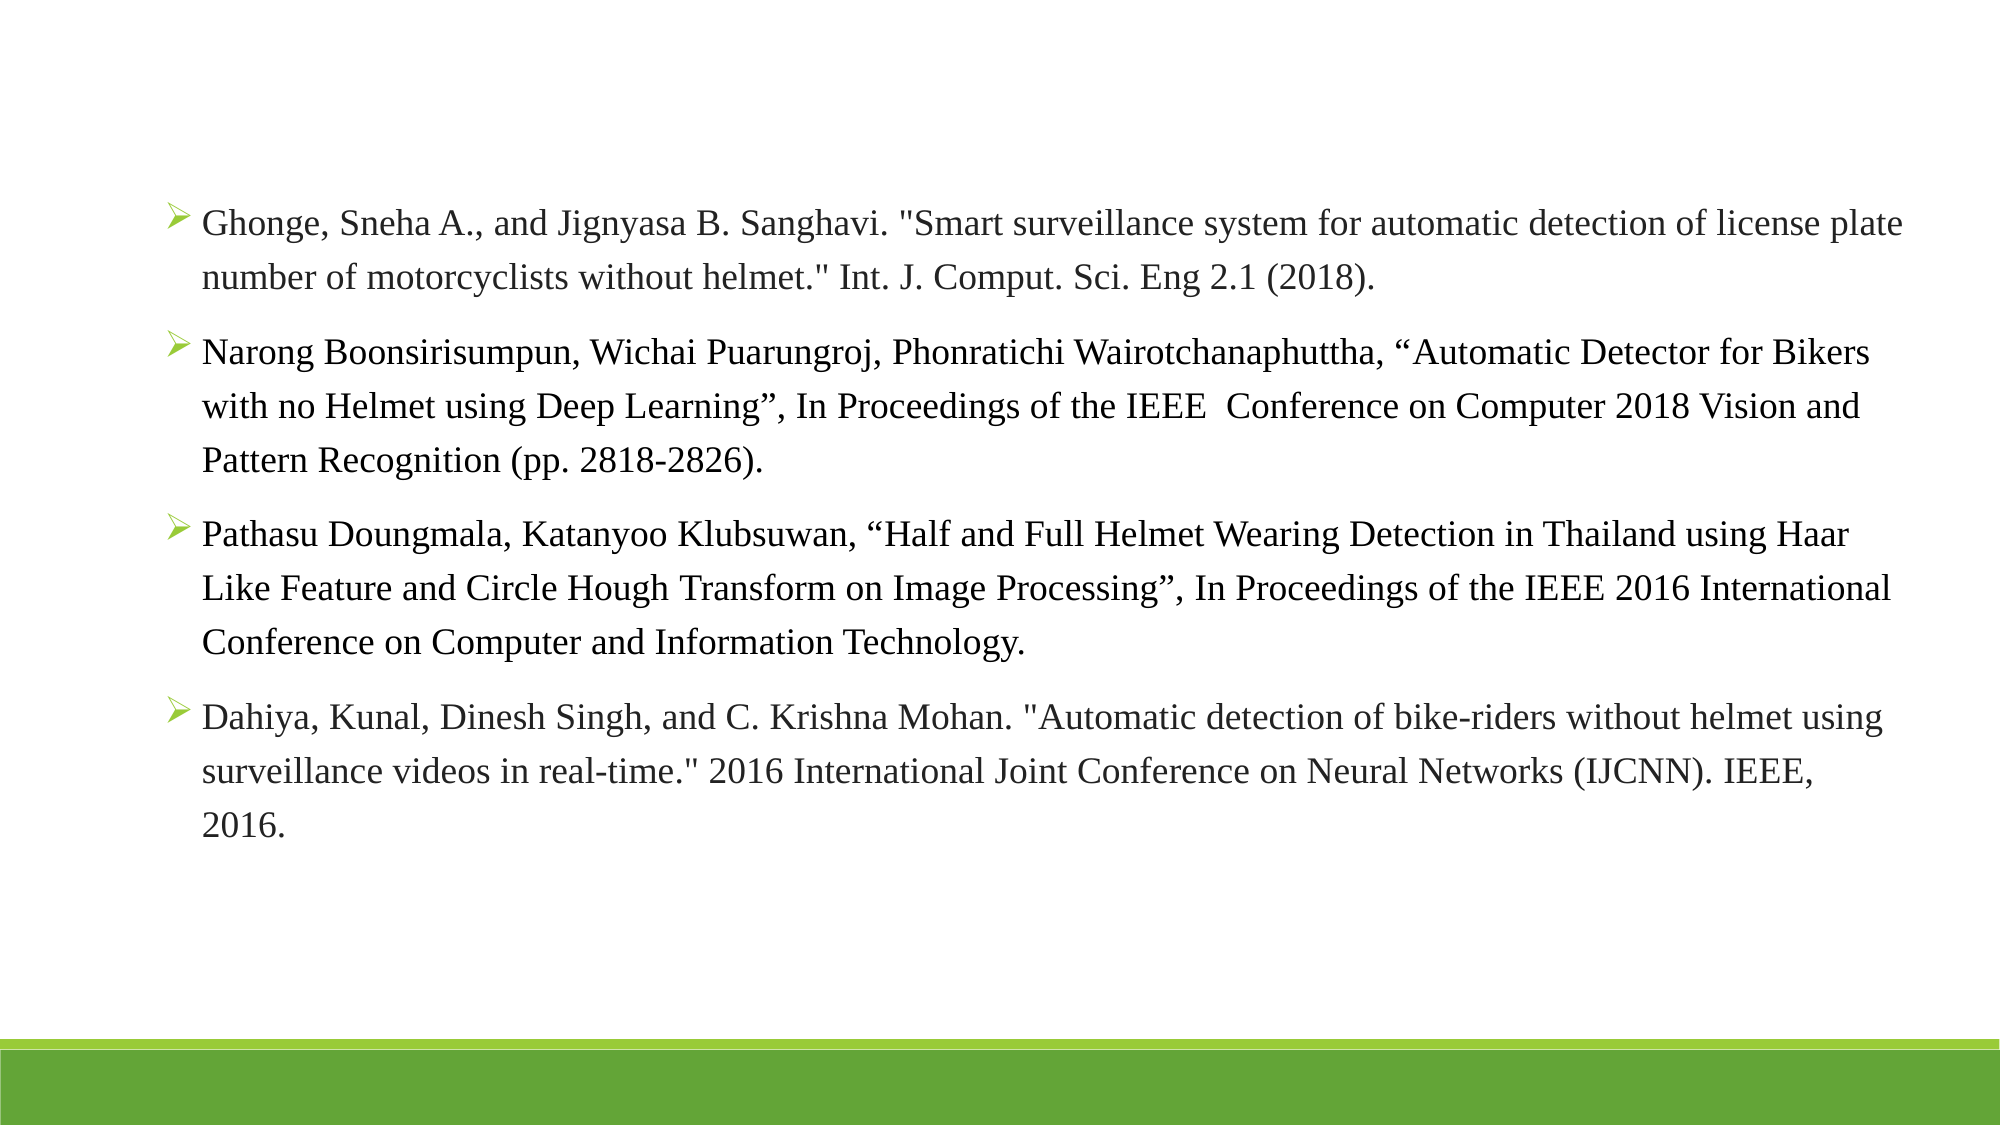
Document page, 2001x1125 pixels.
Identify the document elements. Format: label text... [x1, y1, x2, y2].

text_box Ghonge, Sneha A., and Jignyasa B. Sanghavi. "Smart surveillance system for automatic detection of license plate number of motorcyclists without helmet." Int. J. Comput. Sci. Eng 2.1 (2018). Narong Boonsirisumpun, Wichai Puarungroj, Phonratichi Wairotchanaphuttha, “Automatic Detector for Bikers with no Helmet using Deep Learning”, In Proceedings of the IEEE Conference on Computer 2018 Vision and Pattern Recognition (pp. 2818-2826). Pathasu Doungmala, Katanyoo Klubsuwan, “Half and Full Helmet Wearing Detection in Thailand using Haar Like Feature and Circle Hough Transform on Image Processing”, In Proceedings of the IEEE 2016 International Conference on Computer and Information Technology. Dahiya, Kunal, Dinesh Singh, and C. Krishna Mohan. "Automatic detection of bike-riders without helmet using surveillance videos in real-time." 2016 International Joint Conference on Neural Networks (IJCNN). IEEE, 2016. [149, 181, 1922, 1061]
